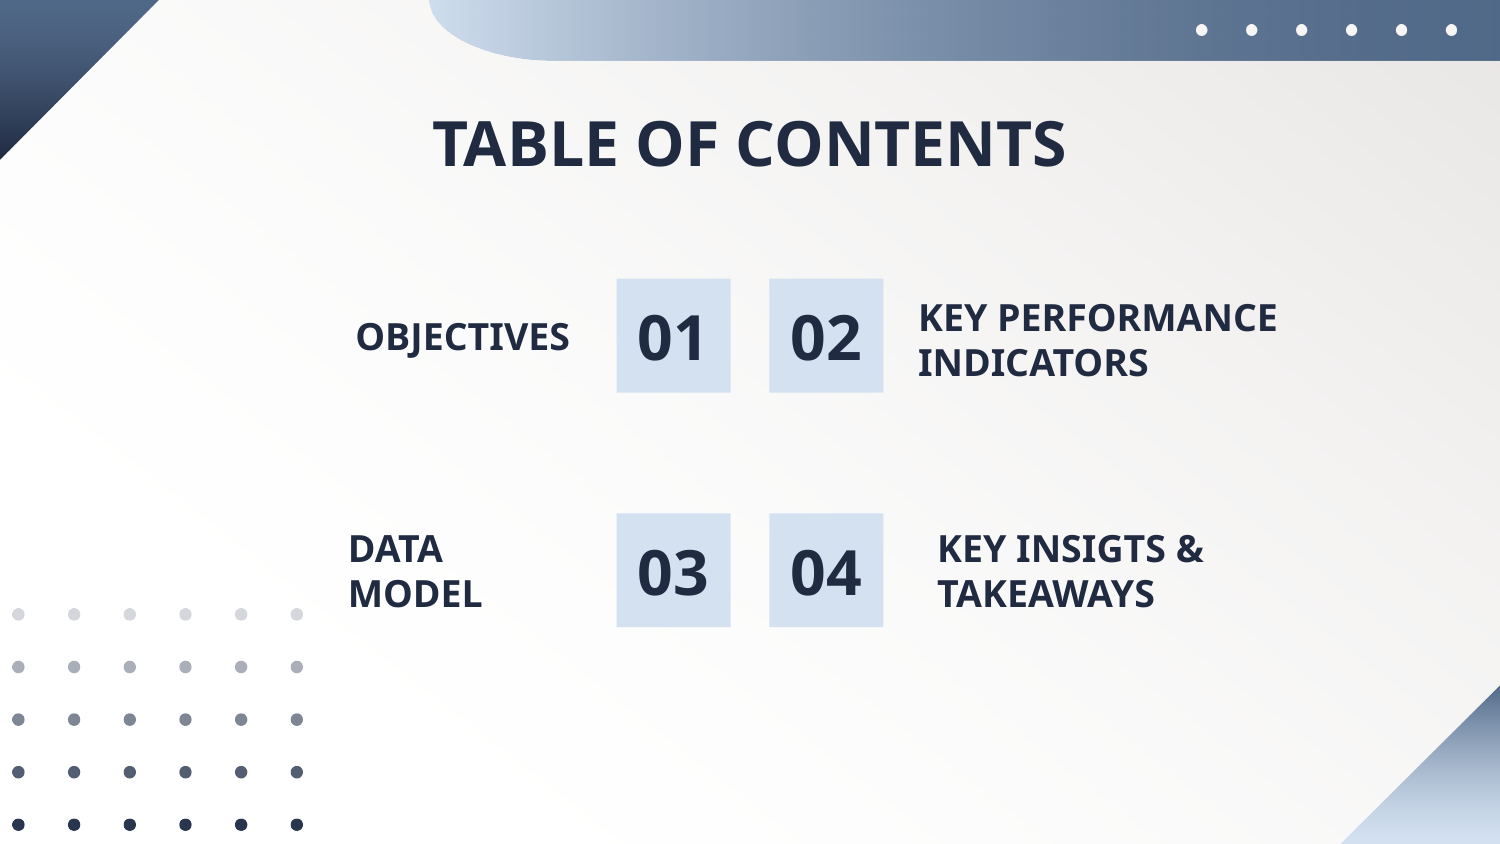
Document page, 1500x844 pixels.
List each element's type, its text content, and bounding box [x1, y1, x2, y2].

title 03 [616, 513, 731, 628]
title 02 [769, 278, 884, 393]
subtitle DATA MODEL [333, 513, 601, 628]
subtitle KEY INSIGTS & TAKEAWAYS [922, 513, 1298, 628]
picture [0, 0, 1500, 844]
title 04 [769, 513, 884, 628]
title 01 [616, 278, 731, 393]
title TABLE OF CONTENTS [118, 88, 1382, 183]
subtitle OBJECTIVES [210, 278, 586, 393]
subtitle KEY PERFORMANCE INDICATORS [903, 281, 1312, 396]
